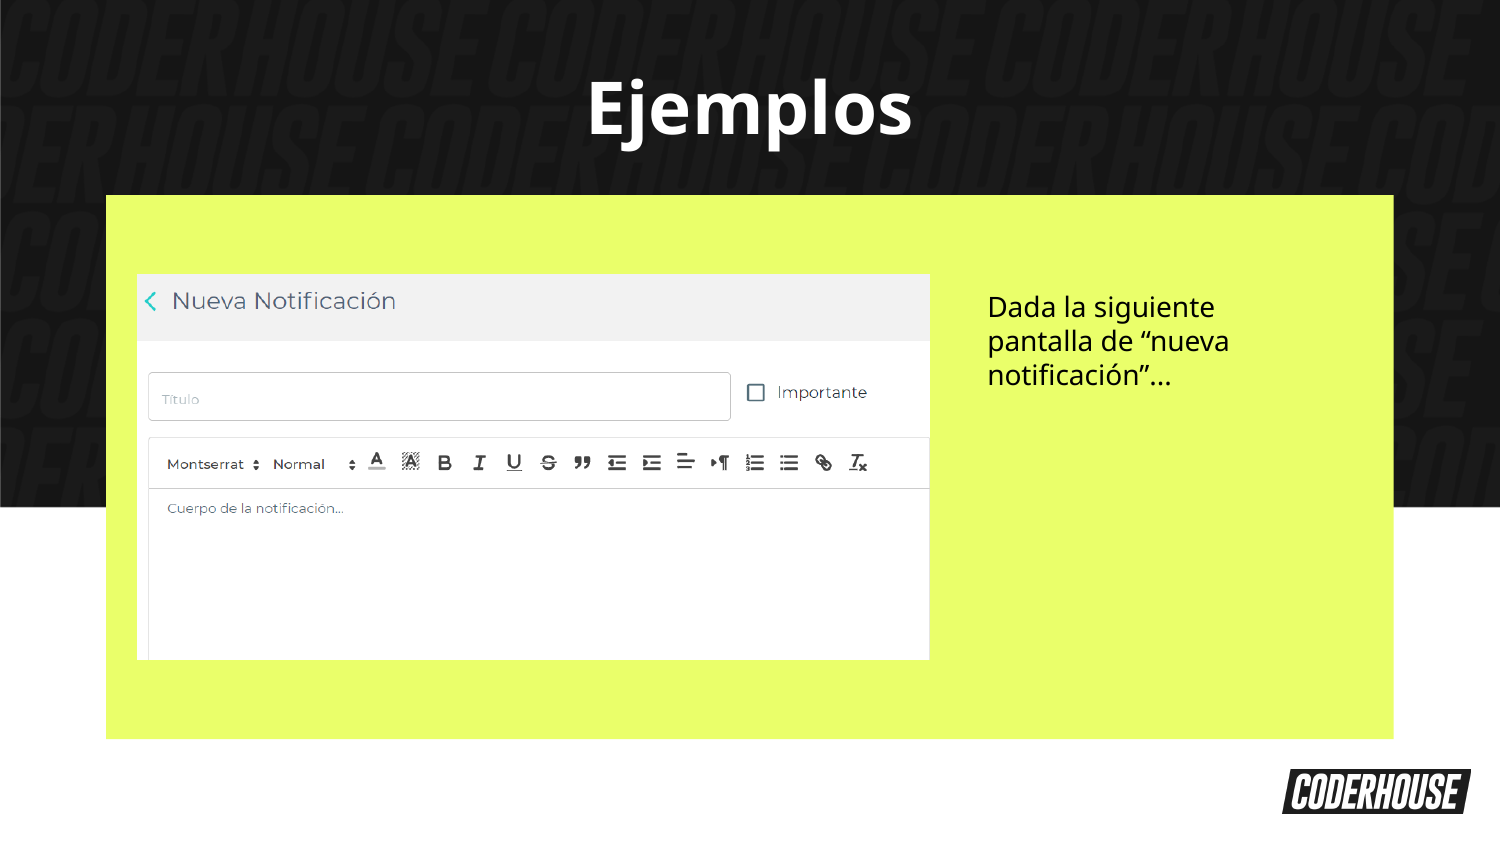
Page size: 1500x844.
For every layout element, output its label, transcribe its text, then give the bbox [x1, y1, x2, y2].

picture [0, 0, 1500, 844]
text_box Ejemplos [239, 56, 1261, 166]
text_box [106, 195, 1394, 740]
text_box Dada la siguiente pantalla de “nueva notificación”... [972, 274, 1328, 406]
